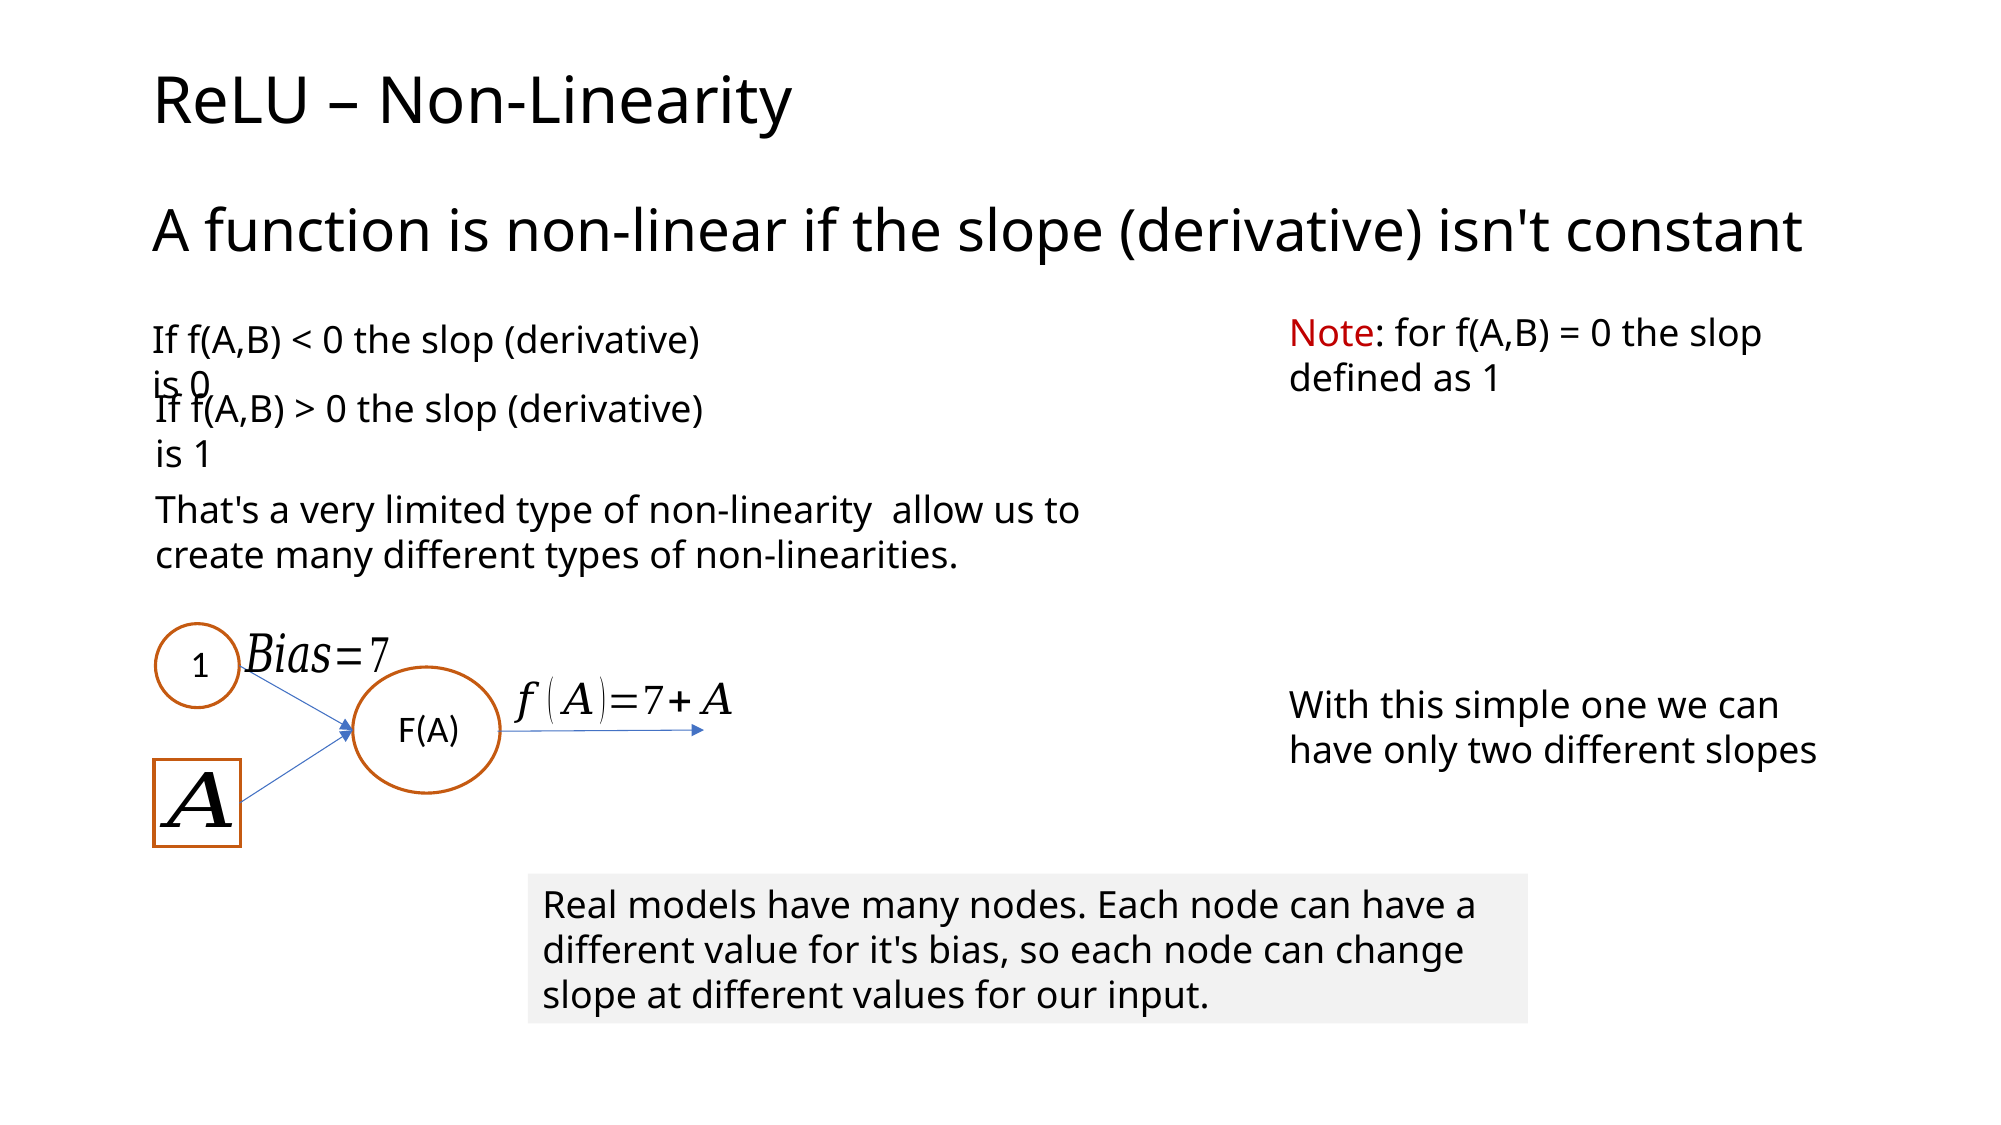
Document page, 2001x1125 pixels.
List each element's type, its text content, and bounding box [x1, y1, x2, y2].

text_box That's a very limited type of non-linearity allow us to create many different types of non-linearities. [140, 478, 1167, 584]
text_box If f(A,B) > 0 the slop (derivative) is 1 [140, 451, 726, 478]
text_box Real models have many nodes. Each node can have a different value for it's bias, so each node can change slope at different values for our input. [527, 873, 1528, 1024]
title ReLU – Non-Linearity [137, 59, 1863, 146]
text_box With this simple one we can have only two different slopes [1274, 674, 1871, 779]
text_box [155, 623, 734, 846]
list A function is non-linear if the slope (derivative) isn't constant [137, 193, 1919, 1076]
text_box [137, 301, 1808, 451]
